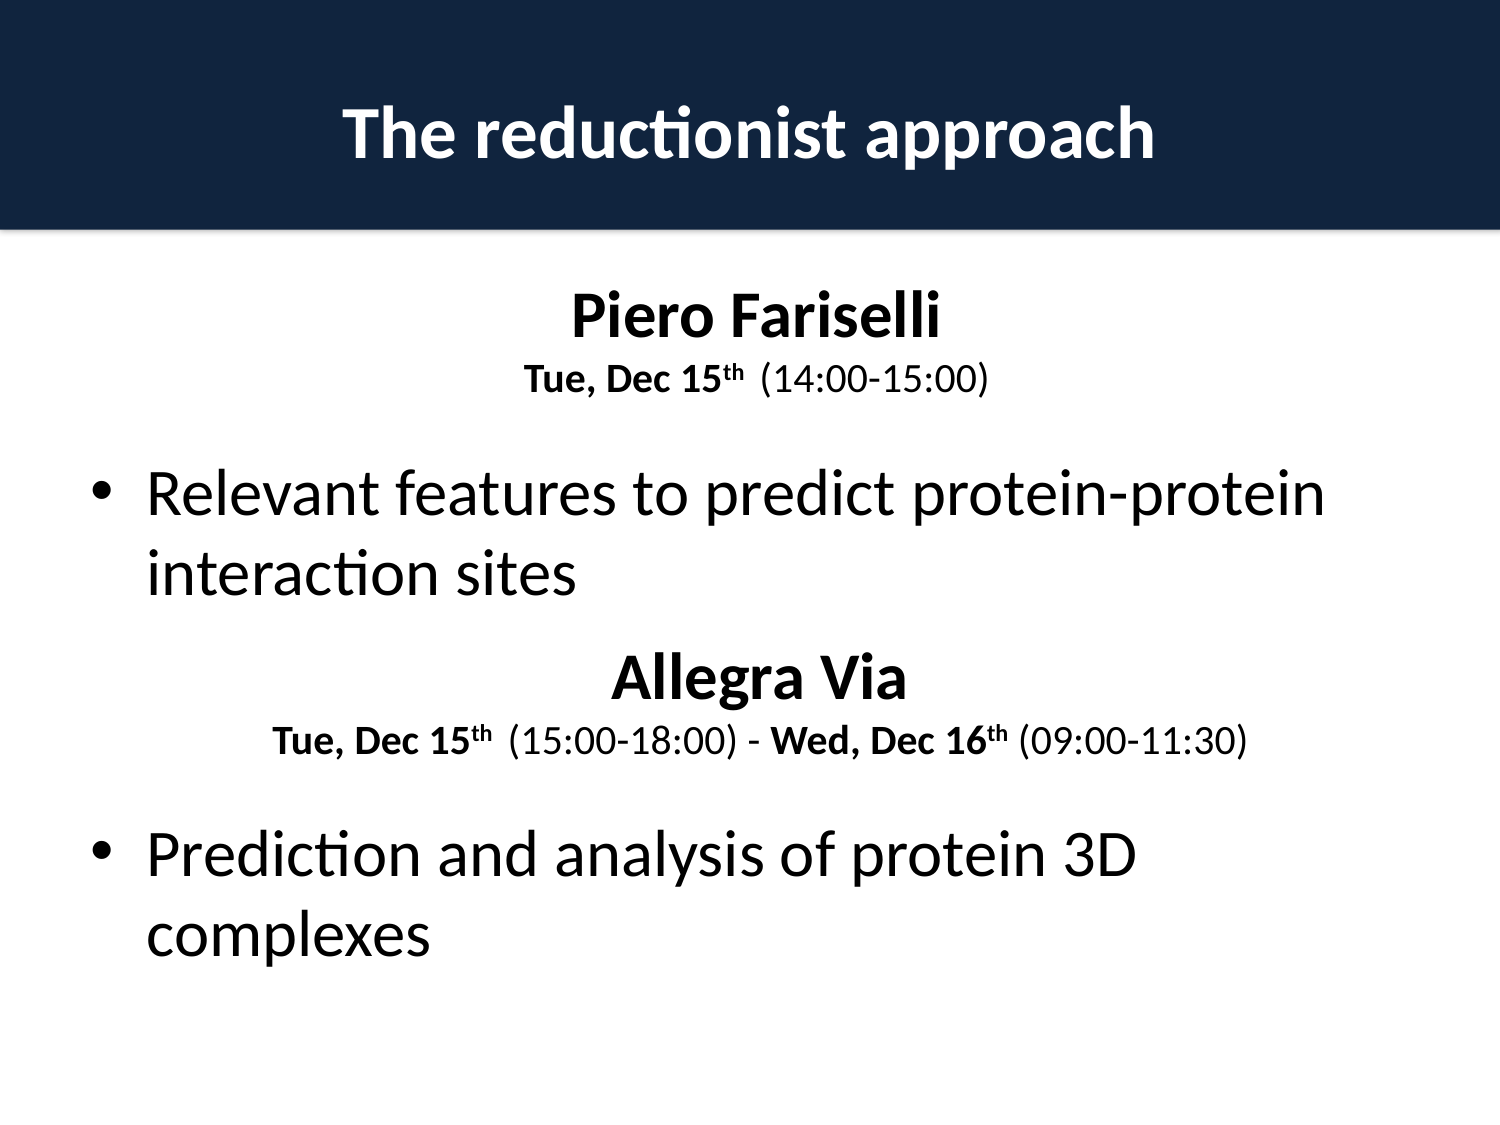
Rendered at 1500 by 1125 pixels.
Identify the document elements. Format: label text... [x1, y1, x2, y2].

title The reductionist approach [75, 34, 1425, 222]
list Relevant features to predict protein-protein interaction sites Prediction and analysis of protein 3D complexes [75, 441, 1425, 1077]
text_box [0, 0, 1500, 230]
text_box Allegra Via Tue, Dec 15th (15:00-18:00) - Wed, Dec 16th (09:00-11:30) [96, 625, 1425, 831]
text_box Piero Fariselli Tue, Dec 15th (14:00-15:00) [355, 263, 1160, 409]
